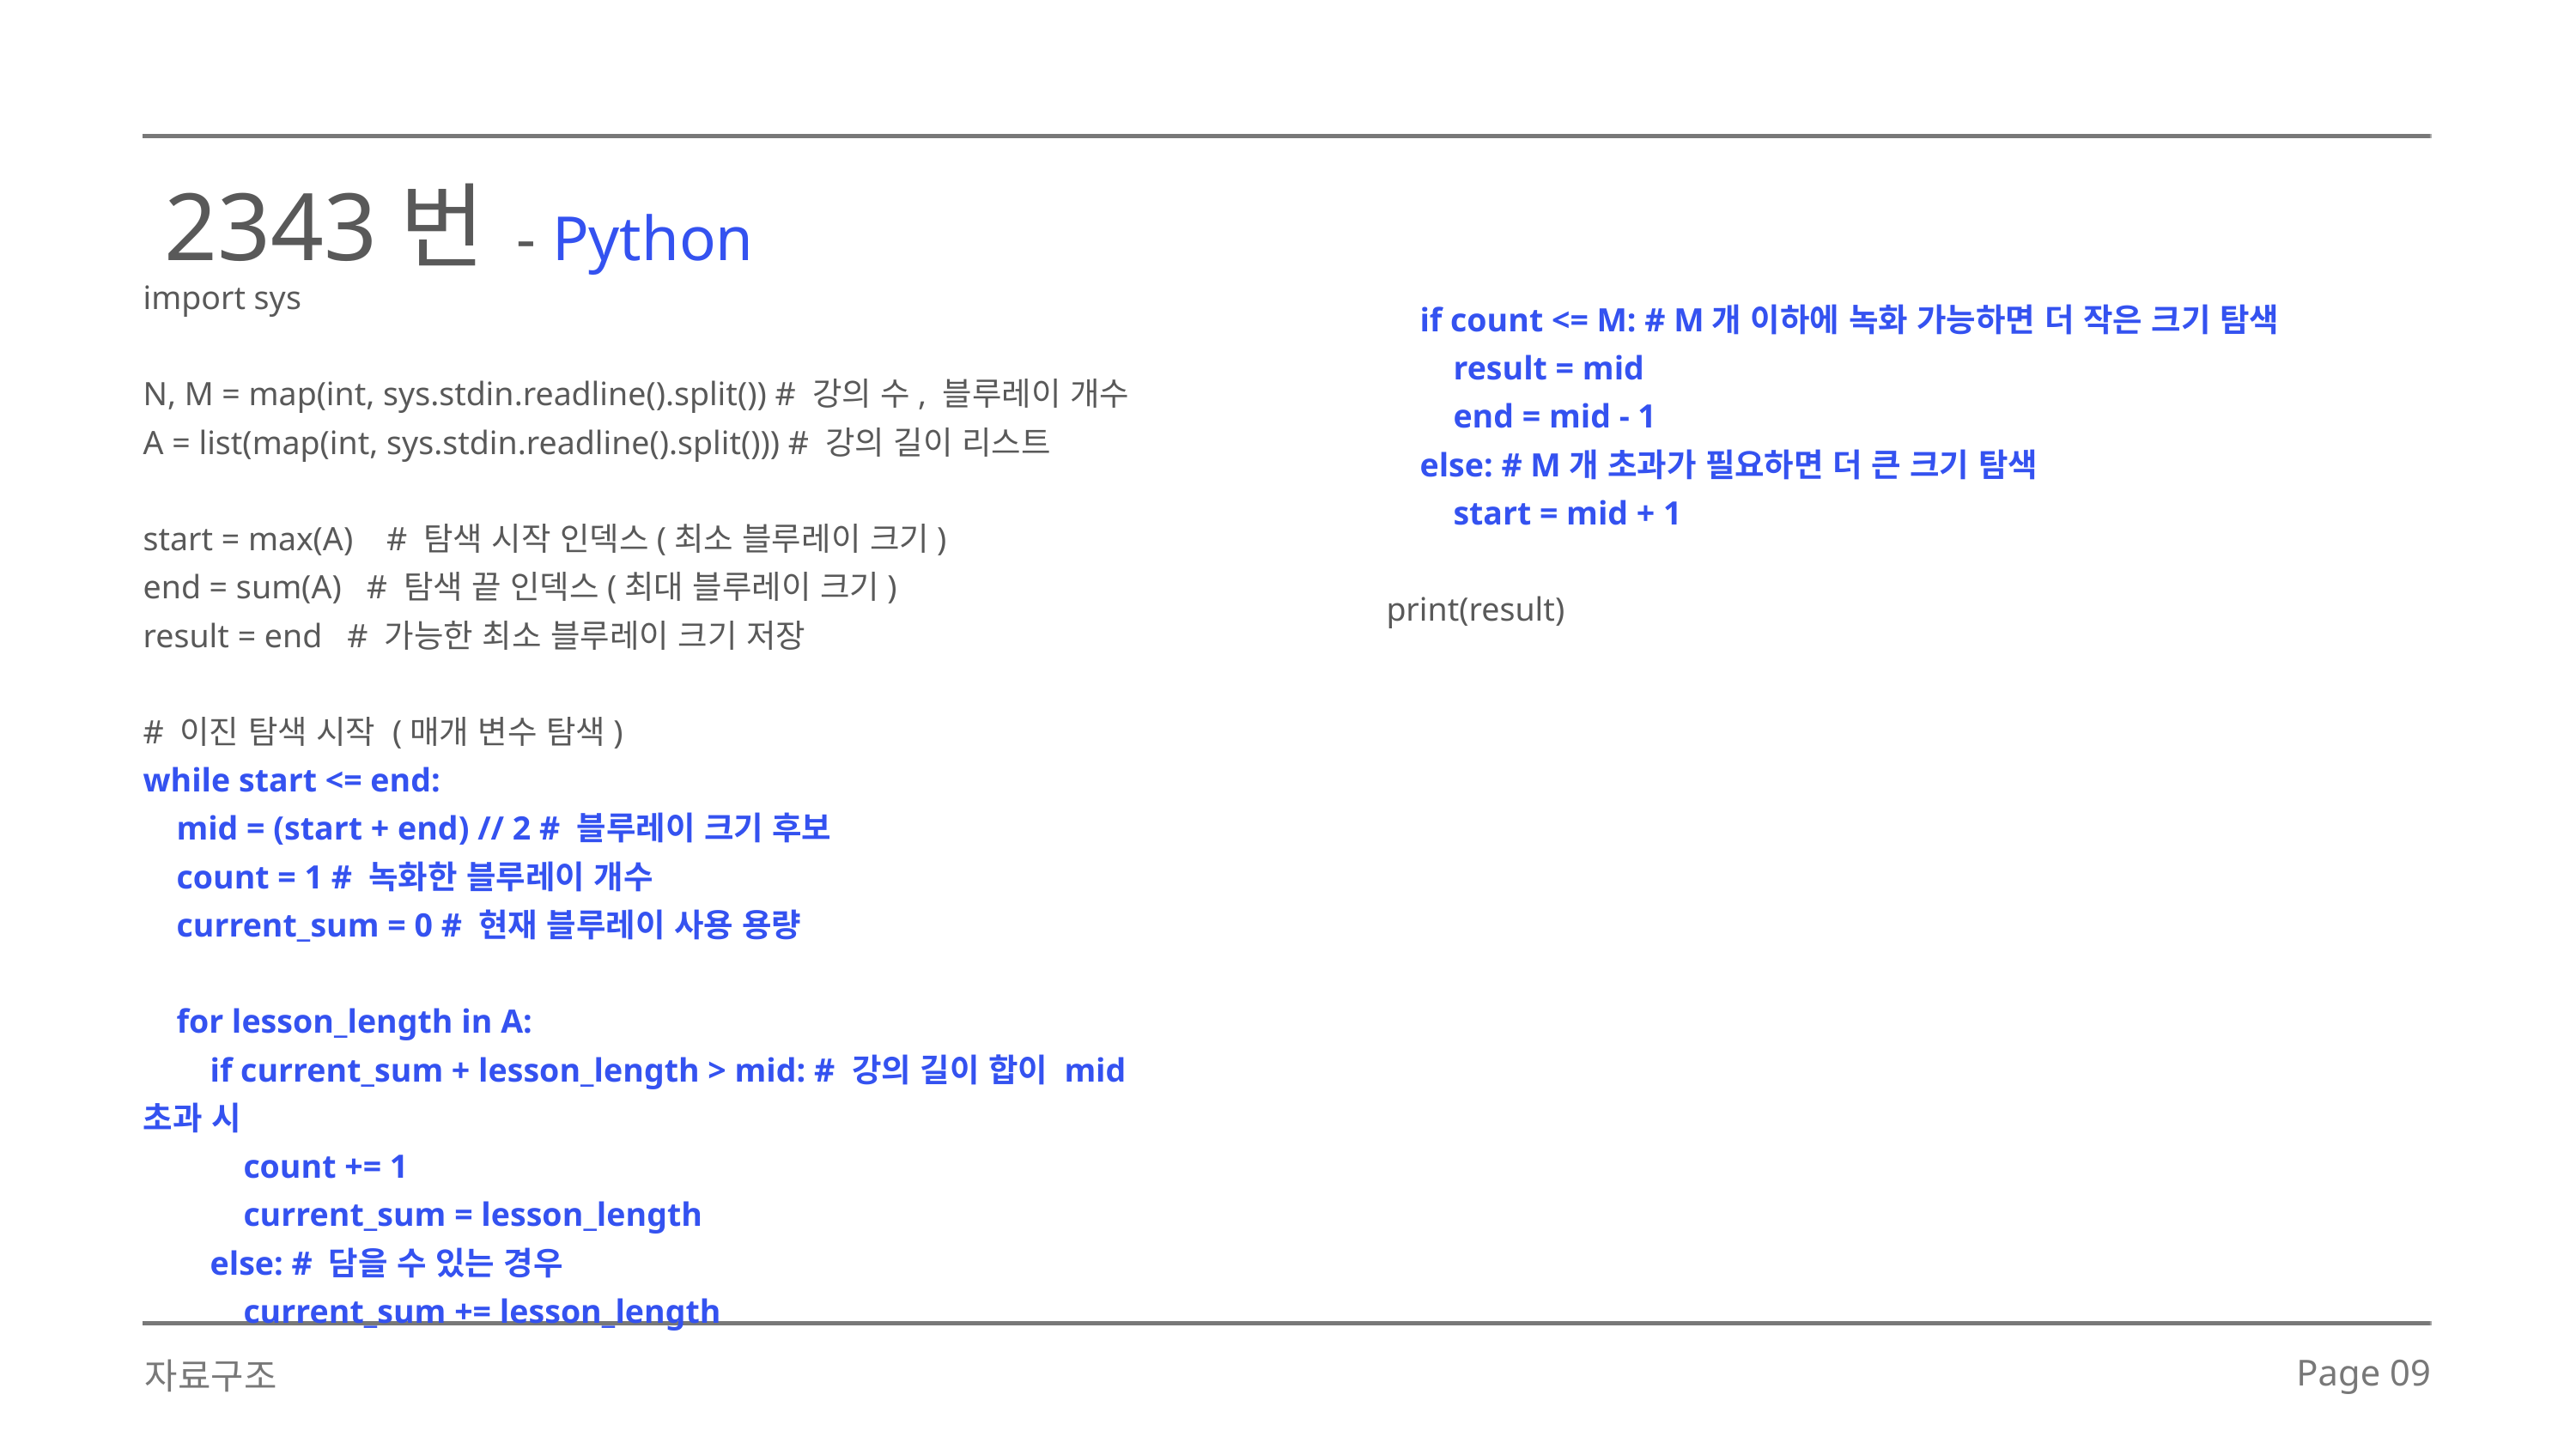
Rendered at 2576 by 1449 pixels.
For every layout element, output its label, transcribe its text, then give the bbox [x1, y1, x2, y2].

text_box Page 09 [2287, 1348, 2432, 1399]
picture [143, 133, 2432, 138]
picture [143, 1321, 2432, 1325]
text_box 2343번 - Python [164, 157, 2488, 288]
text_box import sys N, M = map(int, sys.stdin.readline().split()) # 강의 수, 블루레이 개수 A = list(map(int, sys.stdin.readline().split())) # 강의 길이 리스트 start = max(A) # 탐색 시작 인덱스(최소 블루레이 크기) end = sum(A) # 탐색 끝 인덱스(최대 블루레이 크기) result = end # 가능한 최소 블루레이 크기 저장 # 이진 탐색 시작 (매개 변수 탐색) while start <= end: mid = (start + end) // 2 # 블루레이 크기 후보 count = 1 # 녹화한 블루레이 개수 current_sum = 0 # 현재 블루레이 사용 용량 for lesson_length in A: if current_sum + lesson_length > mid: # 강의 길이 합이 mid 초과 시 count += 1 current_sum = lesson_length else: # 담을 수 있는 경우 current_sum += lesson_length [143, 289, 1197, 1307]
text_box if count <= M: # M개 이하에 녹화 가능하면 더 작은 크기 탐색 result = mid end = mid - 1 else: # M개 초과가 필요하면 더 큰 크기 탐색 start = mid + 1 print(result) [1386, 289, 2440, 628]
text_box 자료구조 [144, 1351, 277, 1403]
